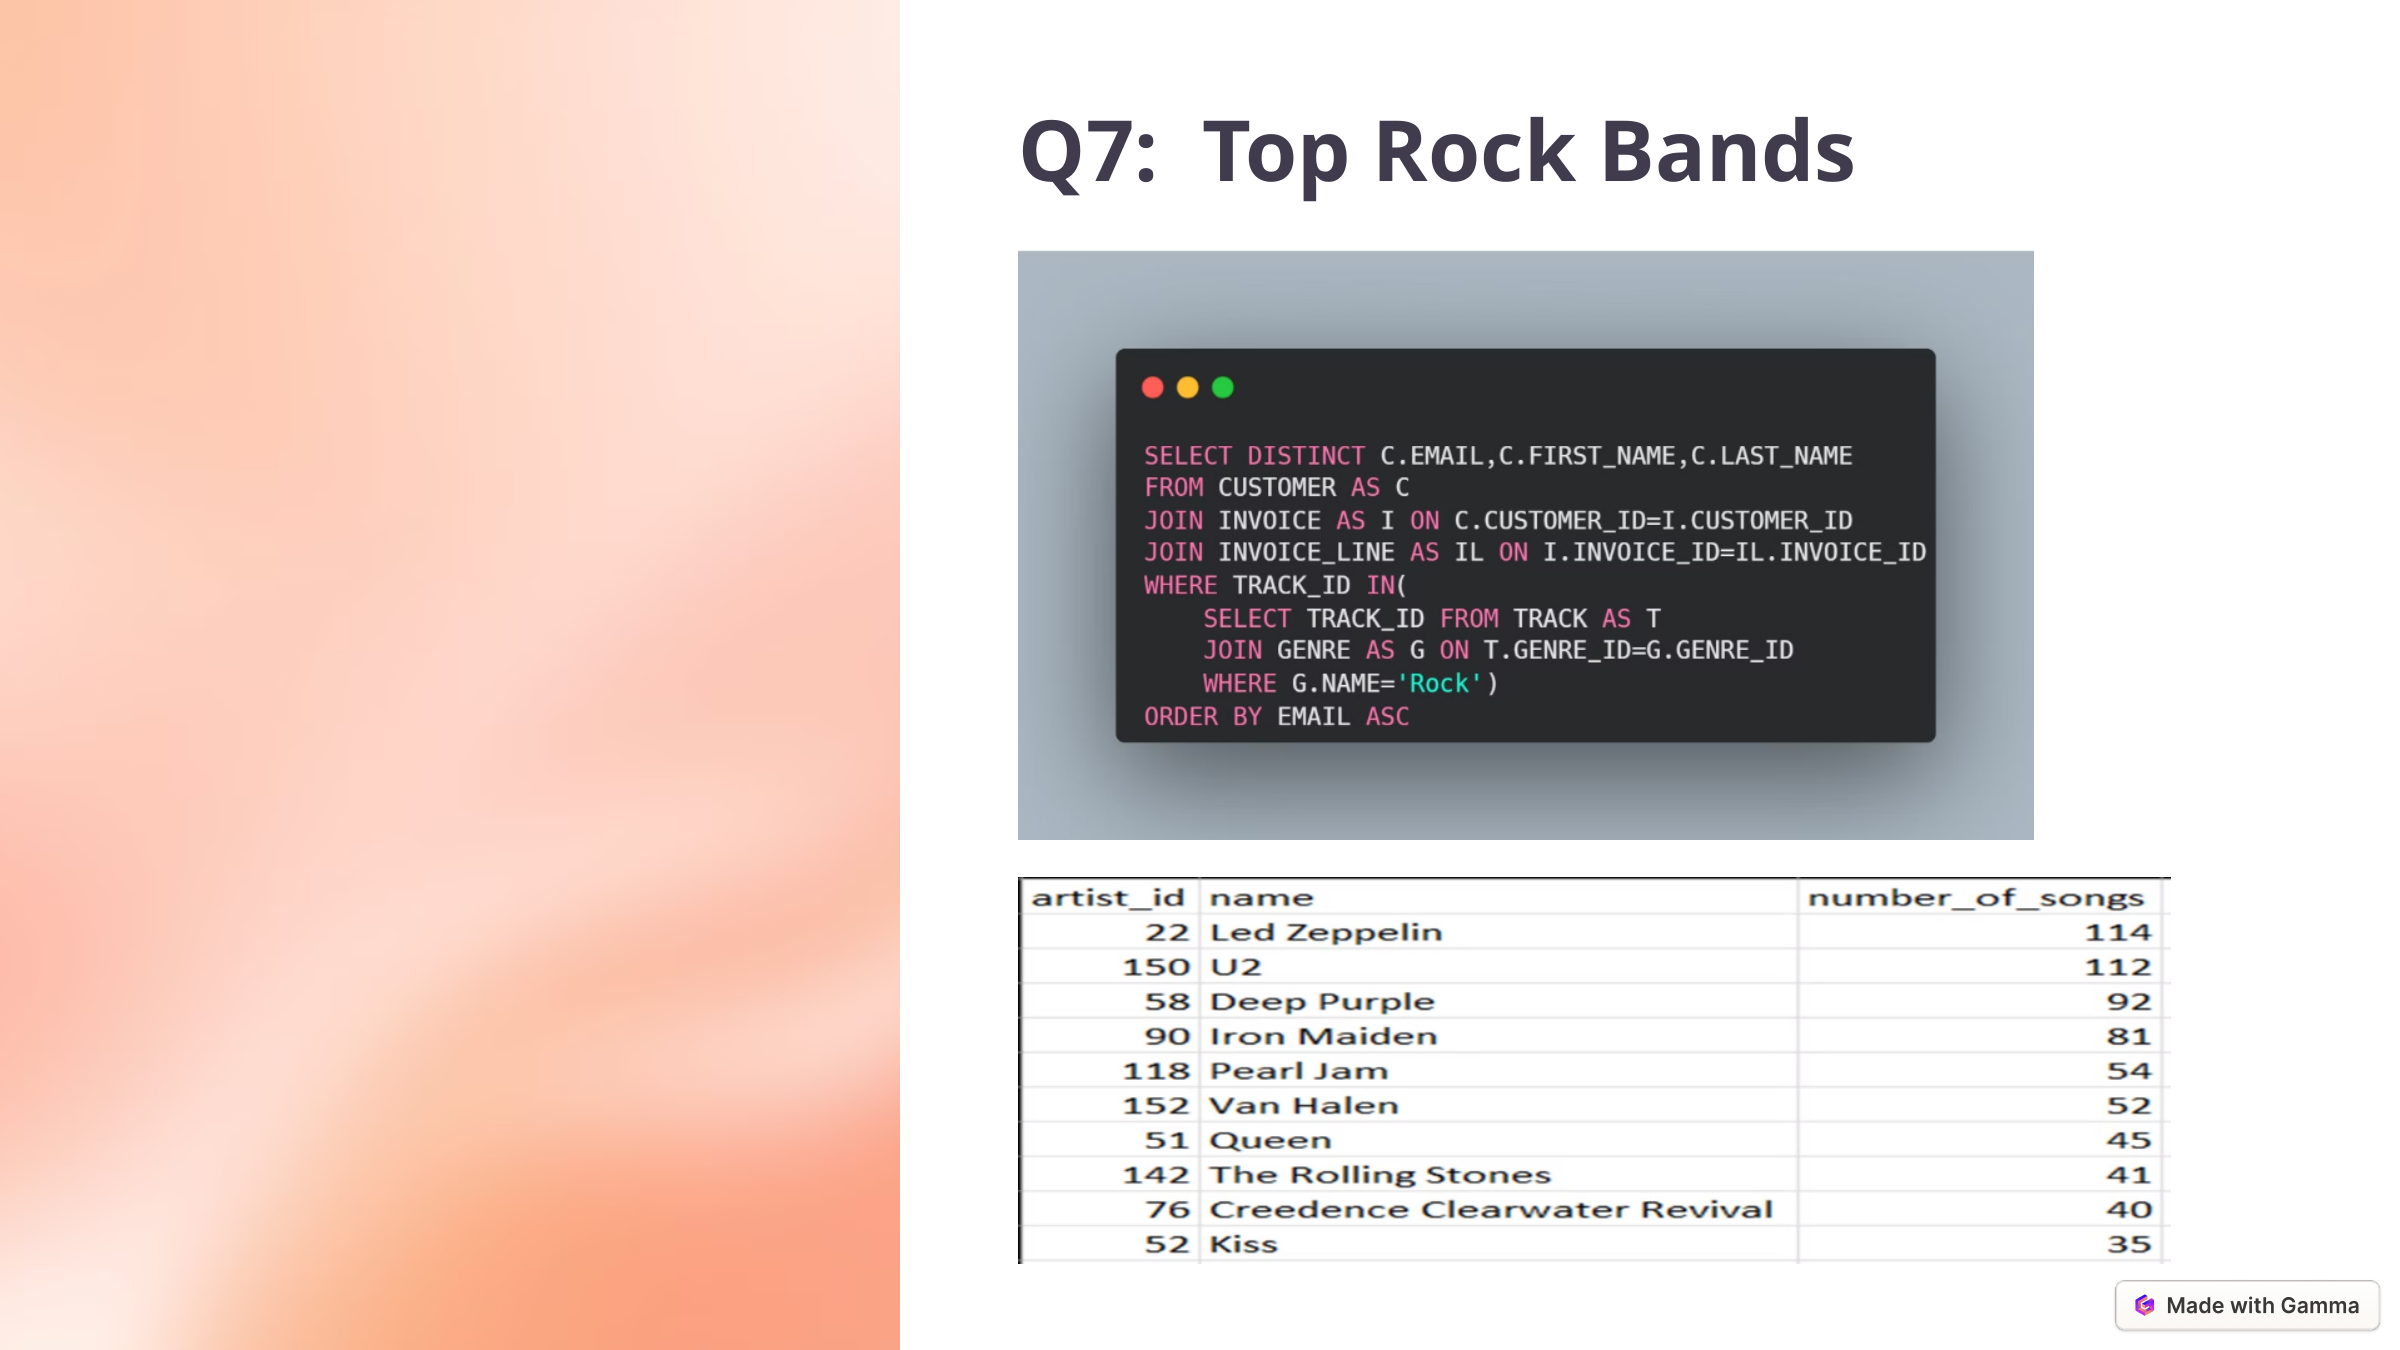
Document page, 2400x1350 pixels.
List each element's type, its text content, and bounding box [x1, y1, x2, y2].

picture [2106, 1271, 2389, 1339]
picture [1018, 877, 2171, 1264]
picture [0, 0, 900, 1350]
text_box Q7: Top Rock Bands [1018, 93, 1883, 200]
picture [1018, 250, 2034, 840]
